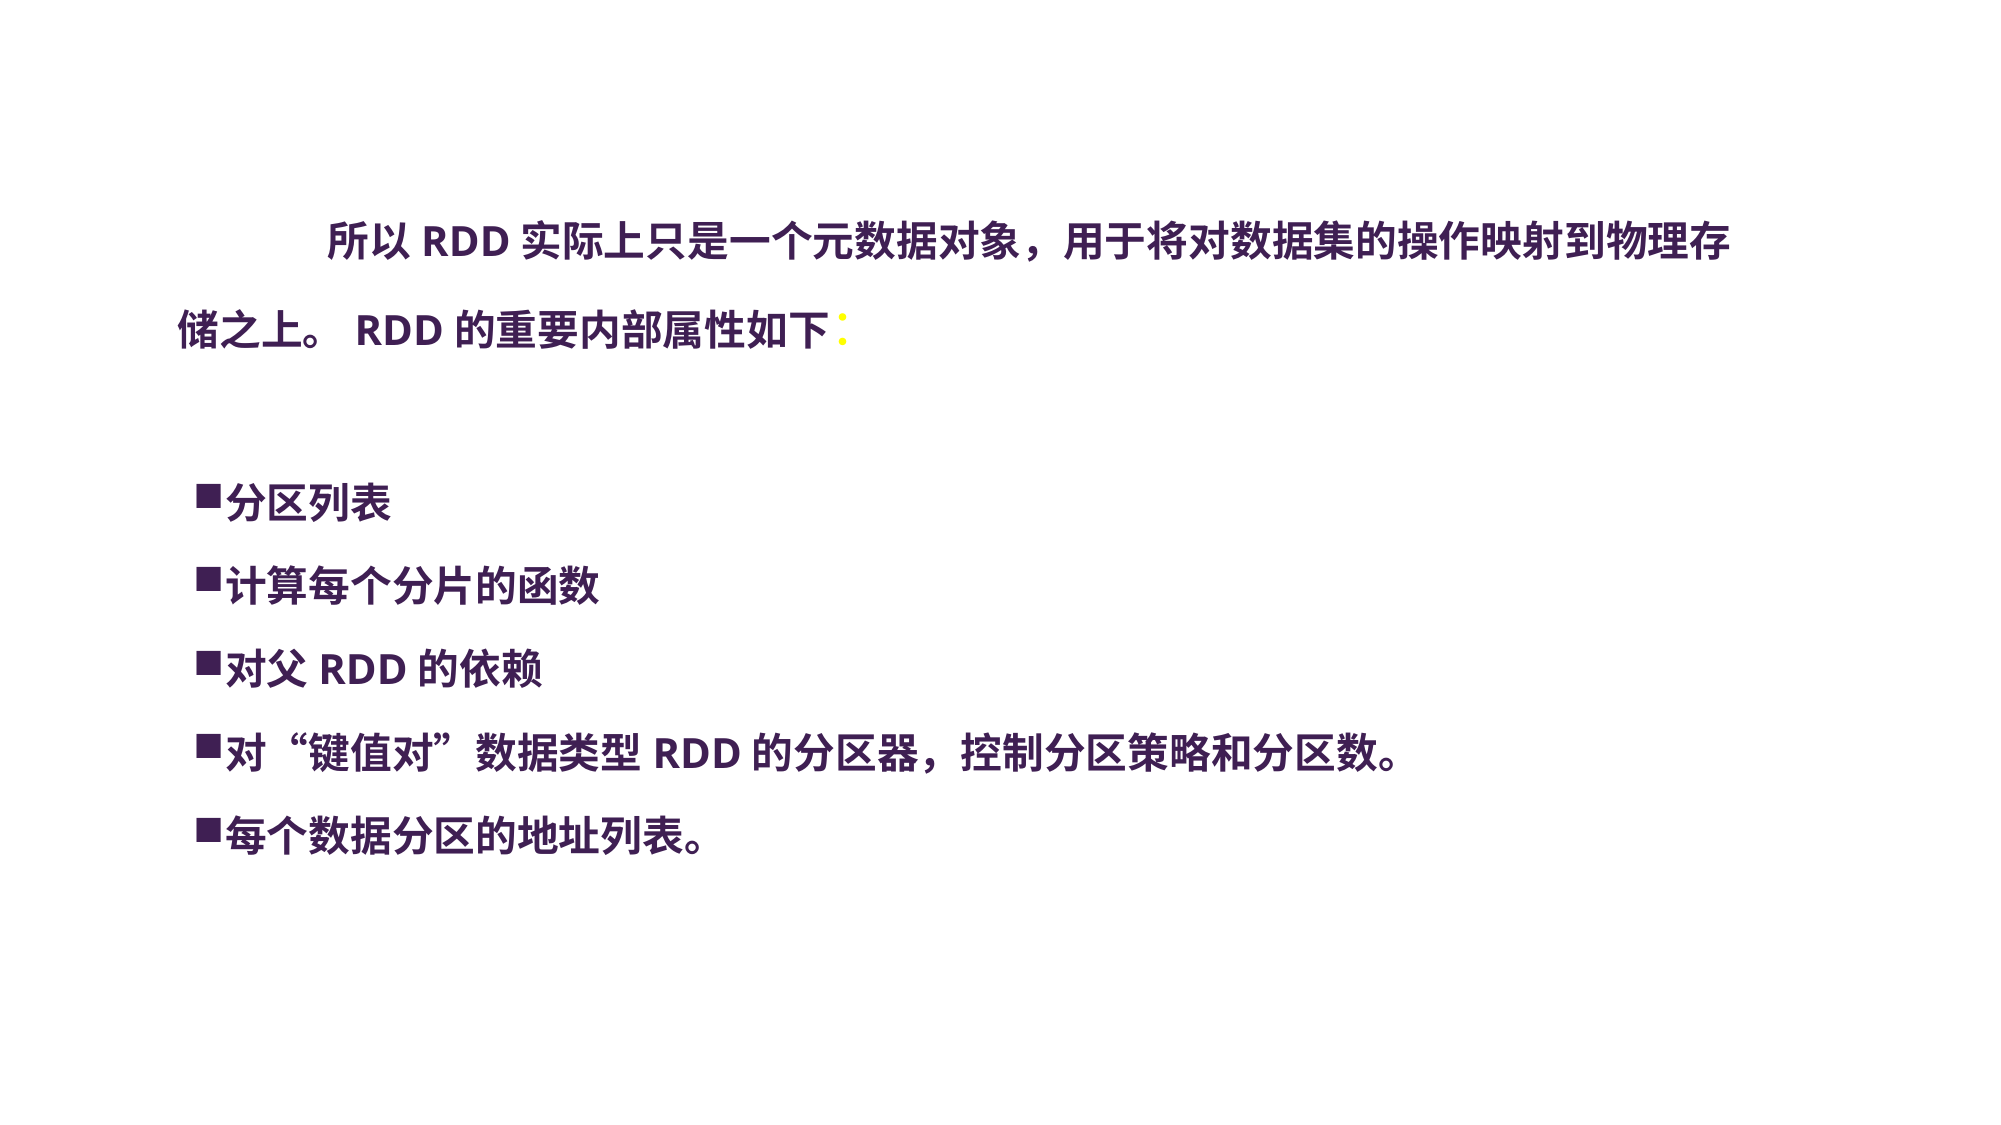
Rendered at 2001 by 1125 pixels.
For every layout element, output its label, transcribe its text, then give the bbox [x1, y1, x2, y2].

text_box 所以RDD实际上只是一个元数据对象，用于将对数据集的操作映射到物理存储之上。RDD的重要内部属性如下： [162, 182, 1762, 363]
text_box 分区列表 计算每个分片的函数 对父RDD的依赖 对“键值对”数据类型RDD的分区器，控制分区策略和分区数。 每个数据分区的地址列表。 [178, 444, 1814, 917]
